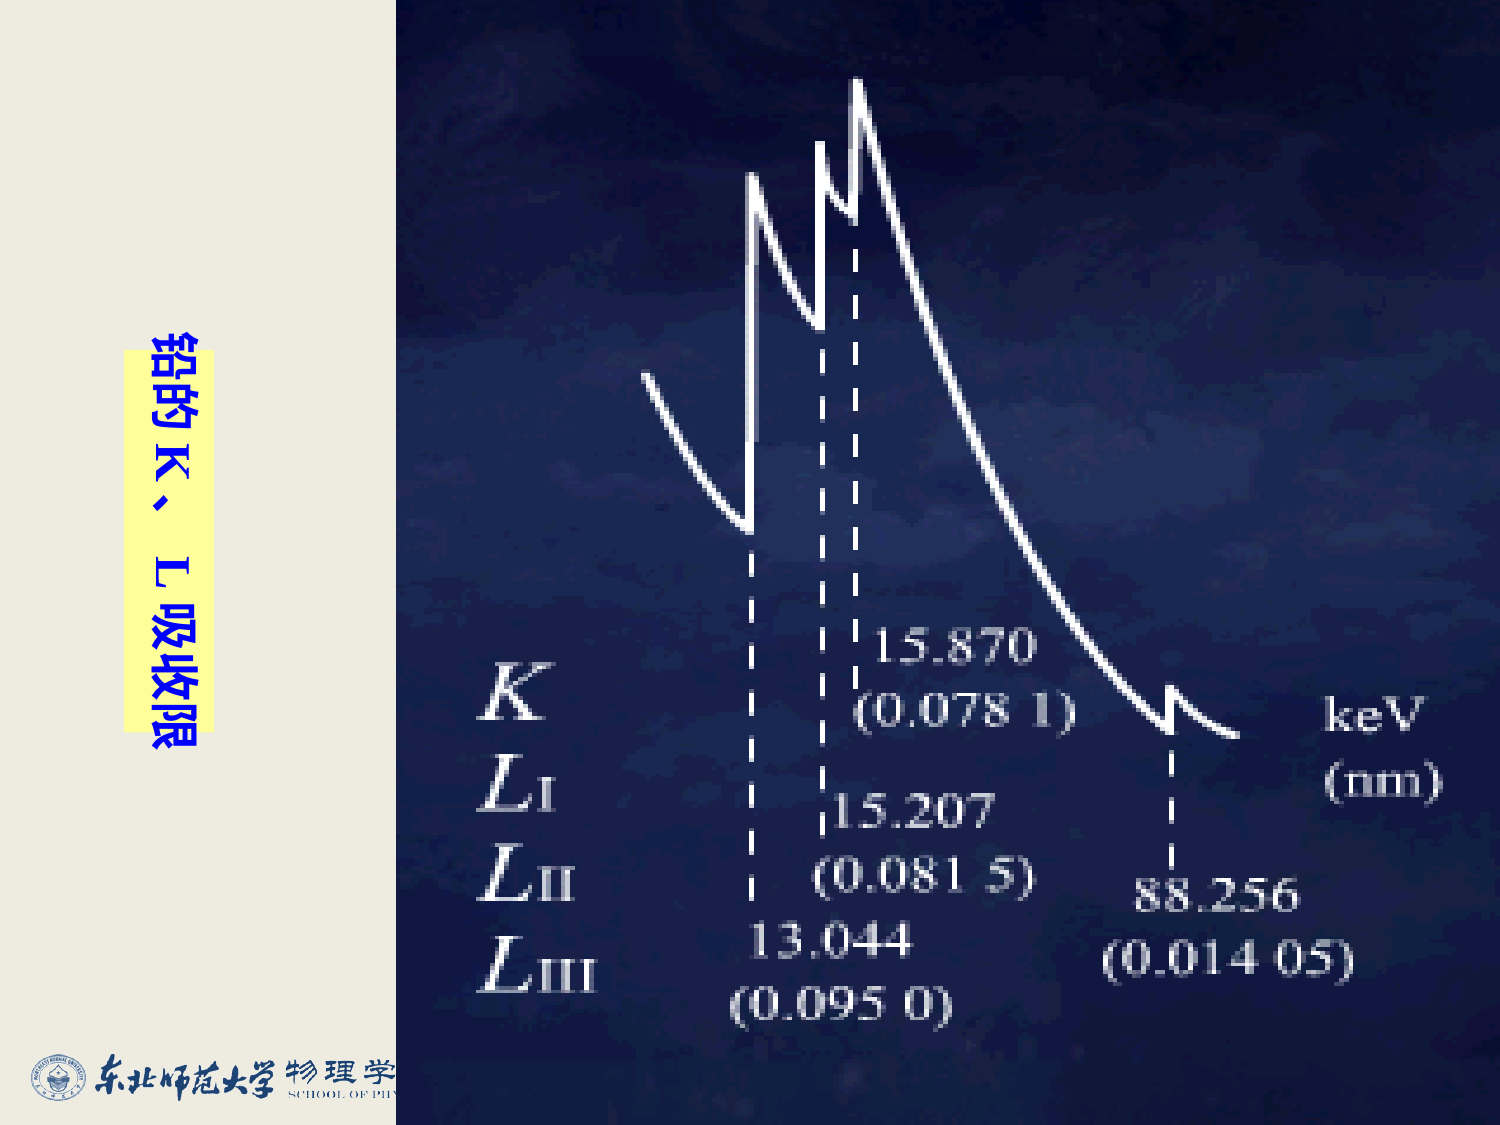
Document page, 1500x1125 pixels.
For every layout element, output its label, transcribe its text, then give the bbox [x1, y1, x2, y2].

text_box 铅的K、L吸收限 [123, 349, 214, 733]
picture [20, 0, 1500, 1125]
